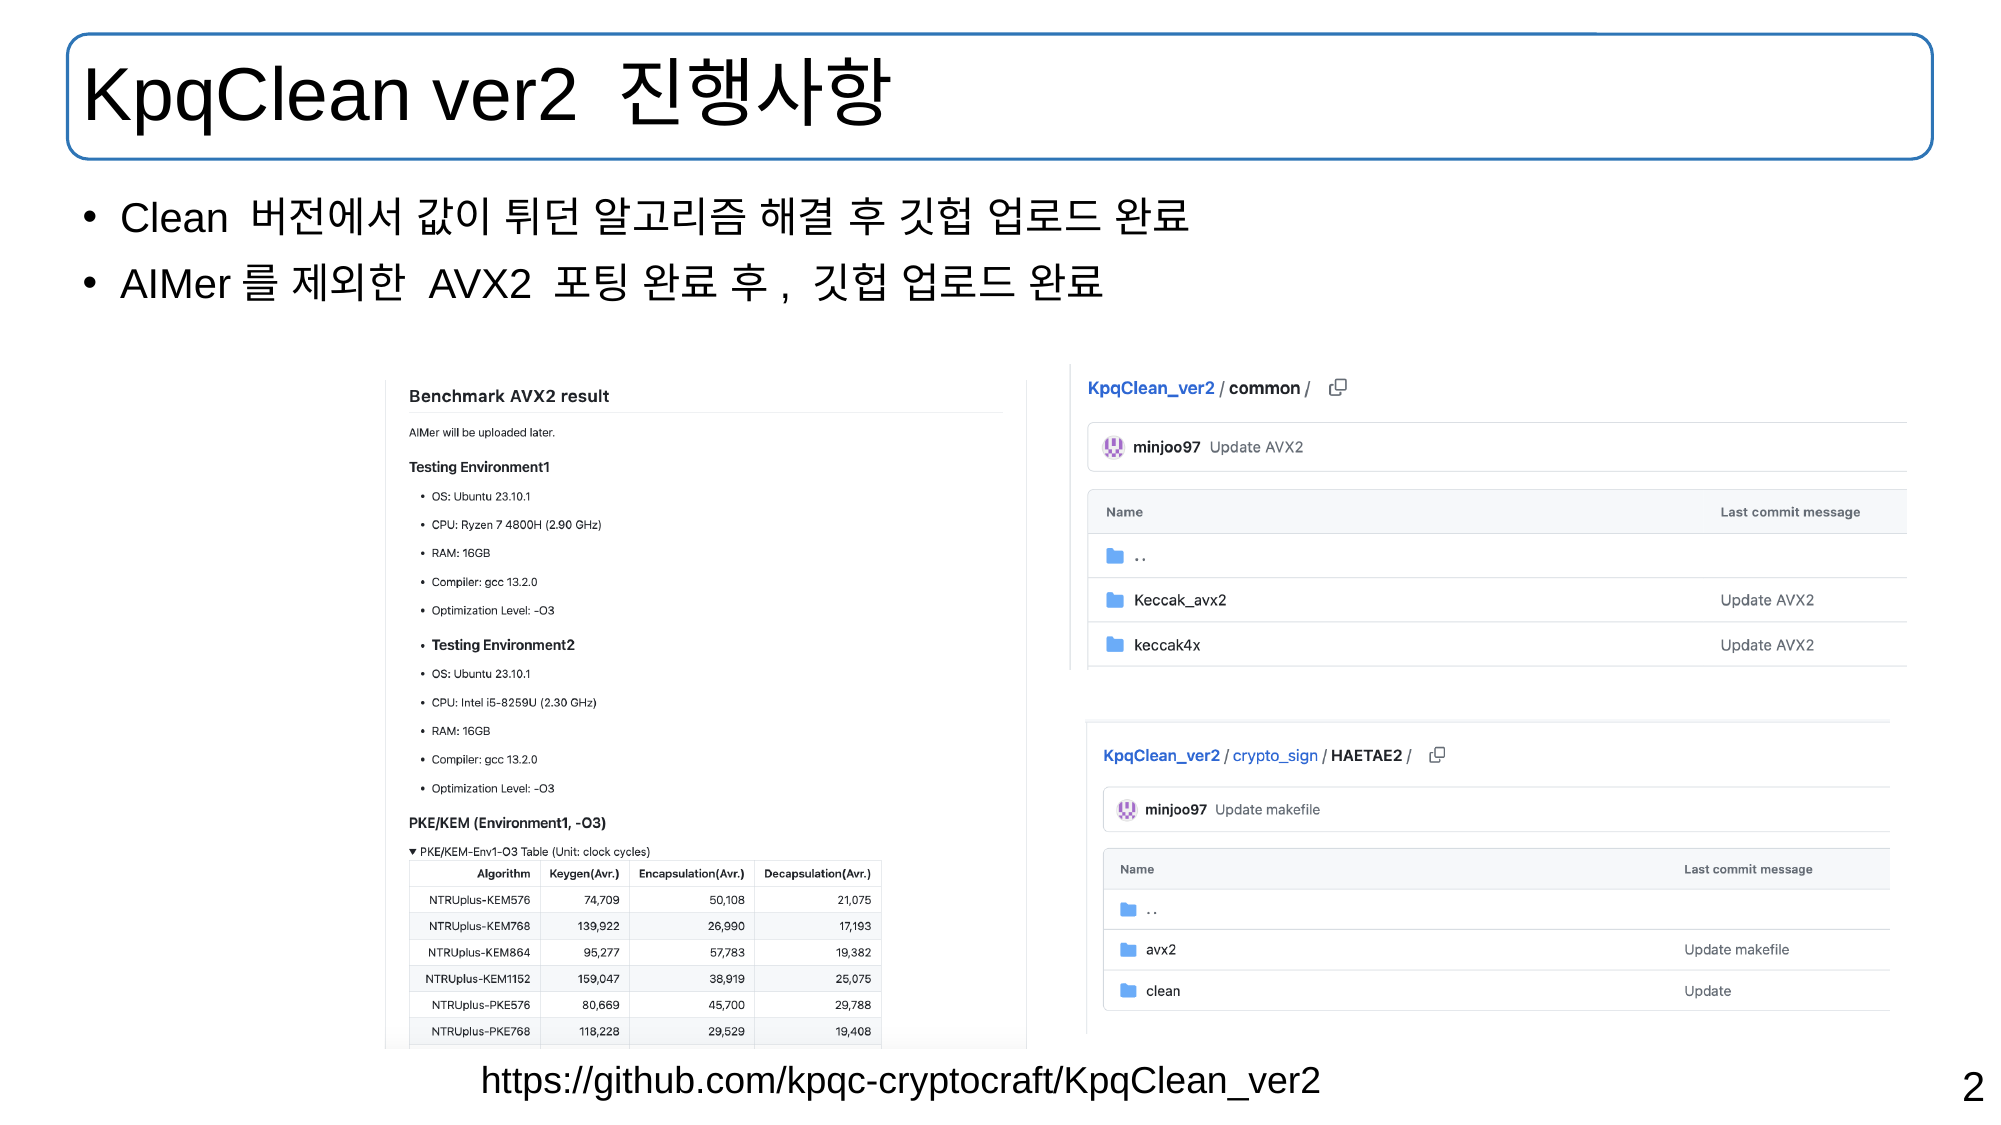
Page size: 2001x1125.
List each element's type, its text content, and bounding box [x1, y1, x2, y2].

picture [1069, 364, 1907, 670]
text_box https://github.com/kpqc-cryptocraft/KpqClean_ver2 [466, 1048, 1471, 1109]
picture [384, 380, 1027, 1049]
picture [1085, 719, 1890, 1034]
list Clean 버전에서 값이 튀던 알고리즘 해결 후 깃헙 업로드 완료 AIMer를 제외한 AVX2 포팅 완료 후, 깃헙 업로드 완료 [67, 189, 1933, 1019]
title KpqClean ver2 진행사항 [67, 34, 1933, 160]
